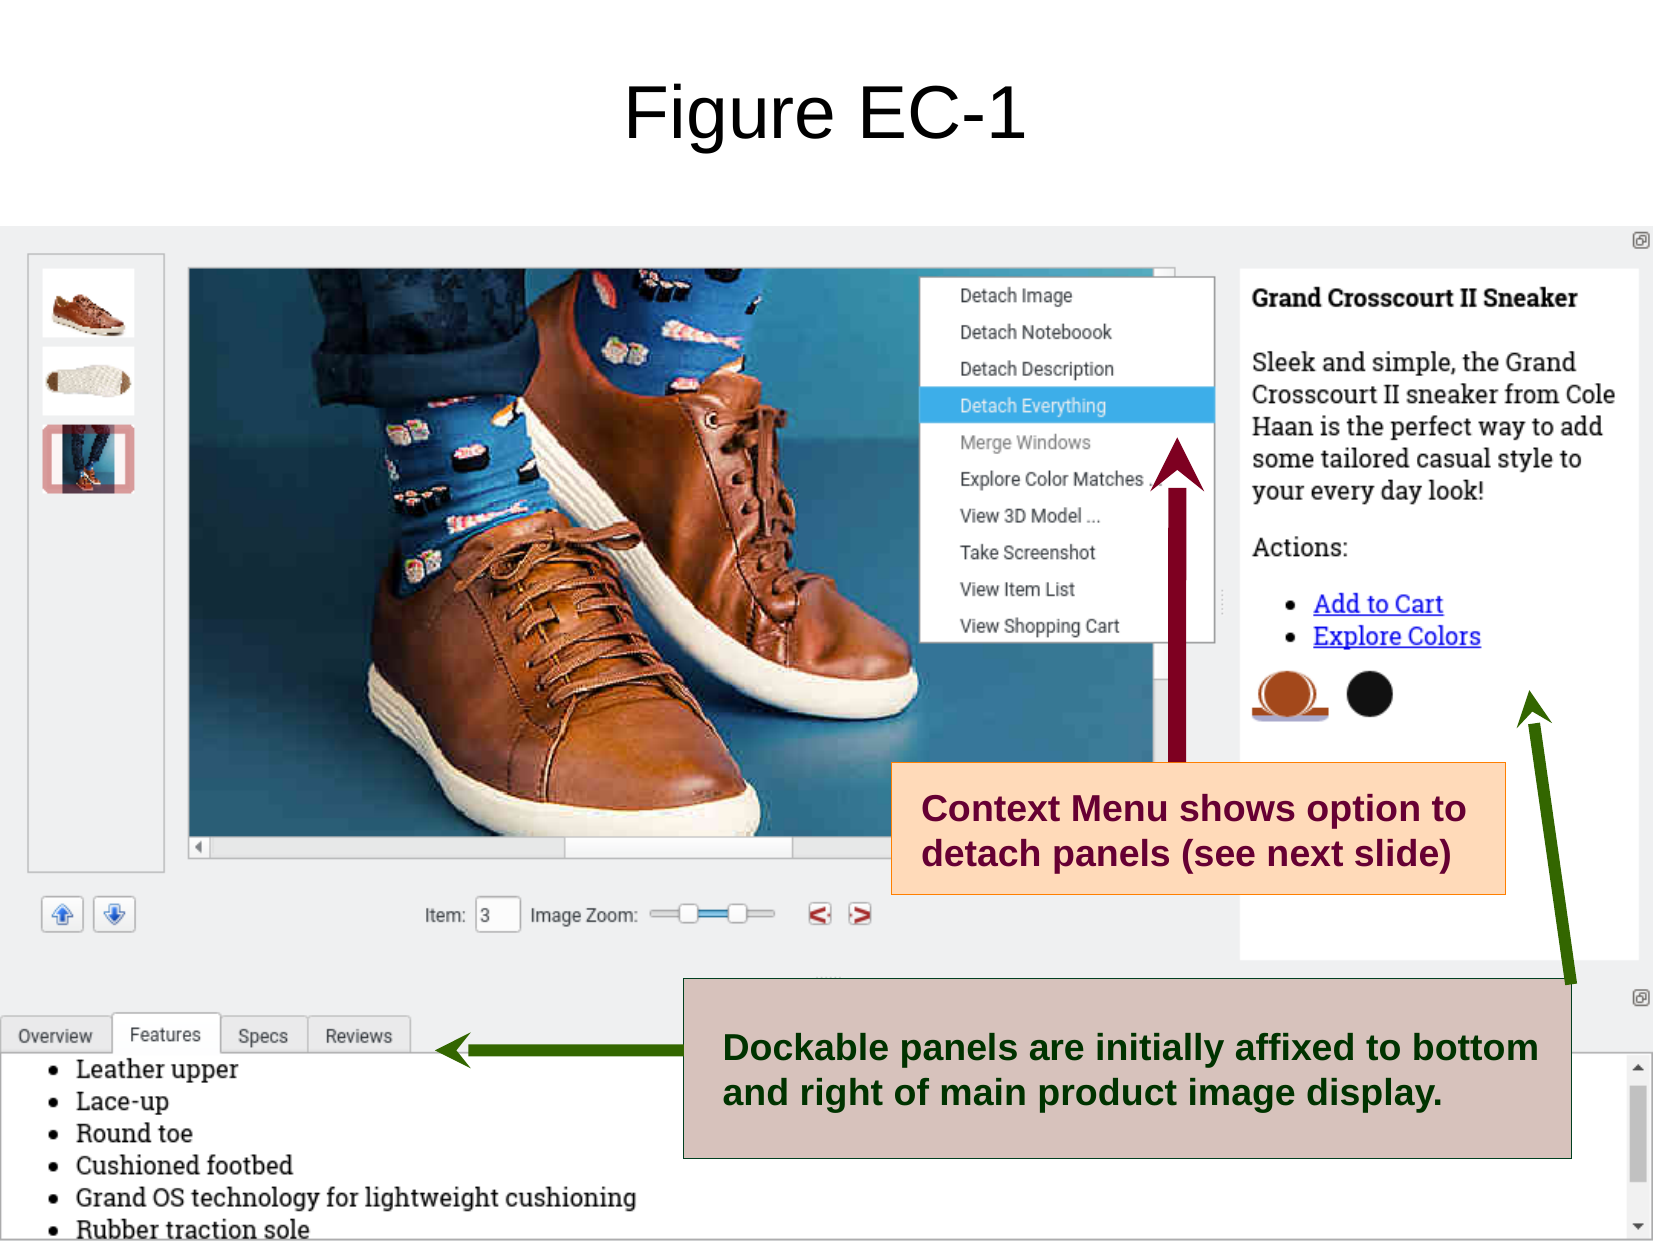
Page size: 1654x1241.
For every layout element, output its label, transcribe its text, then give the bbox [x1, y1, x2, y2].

picture [0, 225, 1654, 1241]
text_box Figure EC-1 [82, 37, 1570, 180]
